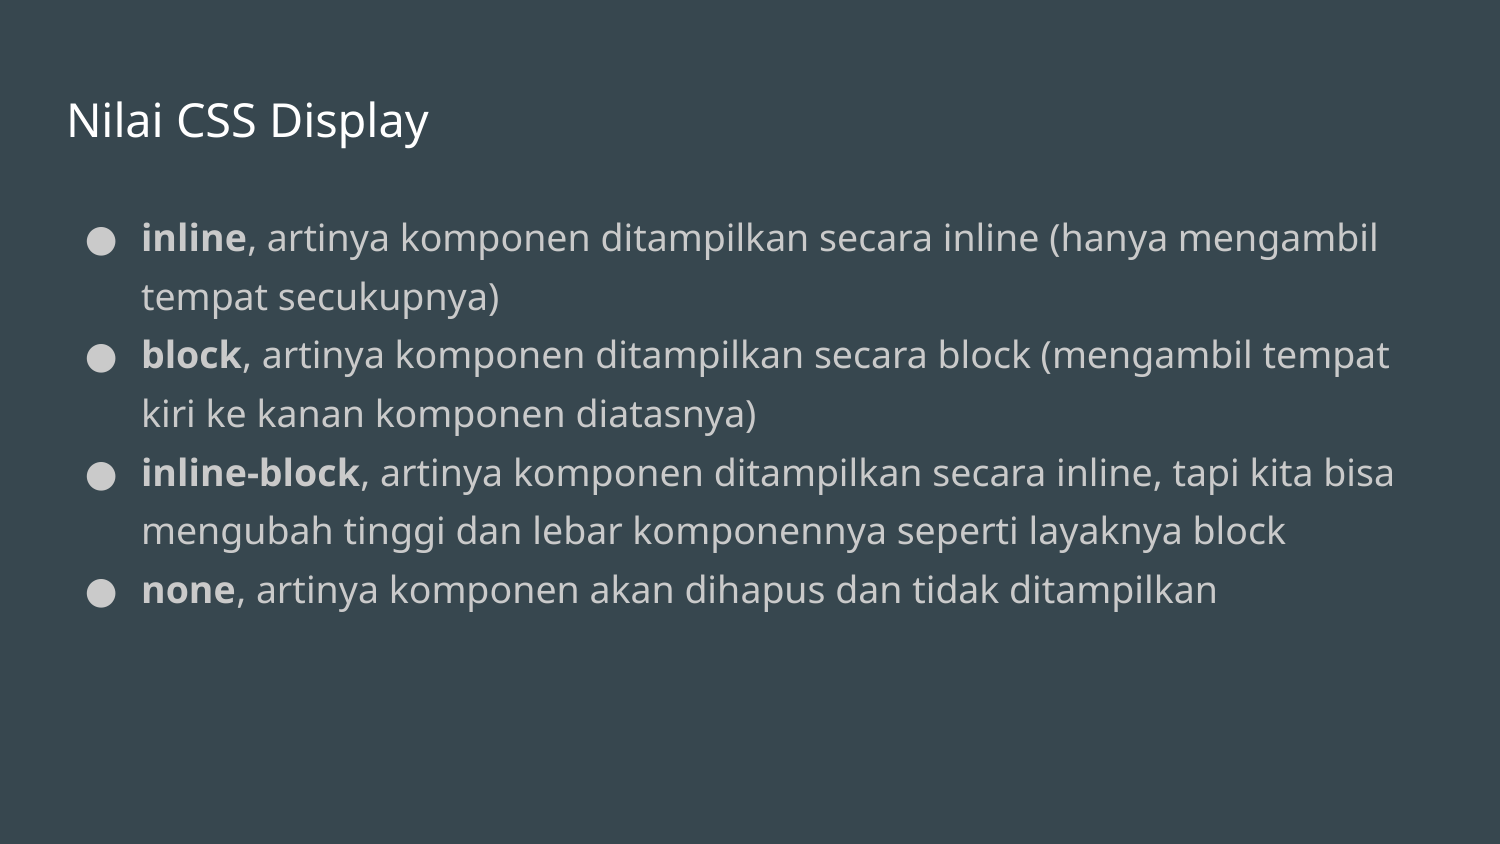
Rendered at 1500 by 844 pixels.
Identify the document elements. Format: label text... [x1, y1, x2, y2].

title Nilai CSS Display [51, 72, 1449, 167]
list inline, artinya komponen ditampilkan secara inline (hanya mengambil tempat secukupnya) block, artinya komponen ditampilkan secara block (mengambil tempat kiri ke kanan komponen diatasnya) inline-block, artinya komponen ditampilkan secara inline, tapi kita bisa mengubah tinggi dan lebar komponennya seperti layaknya block none, artinya komponen akan dihapus dan tidak ditampilkan [51, 189, 1449, 750]
